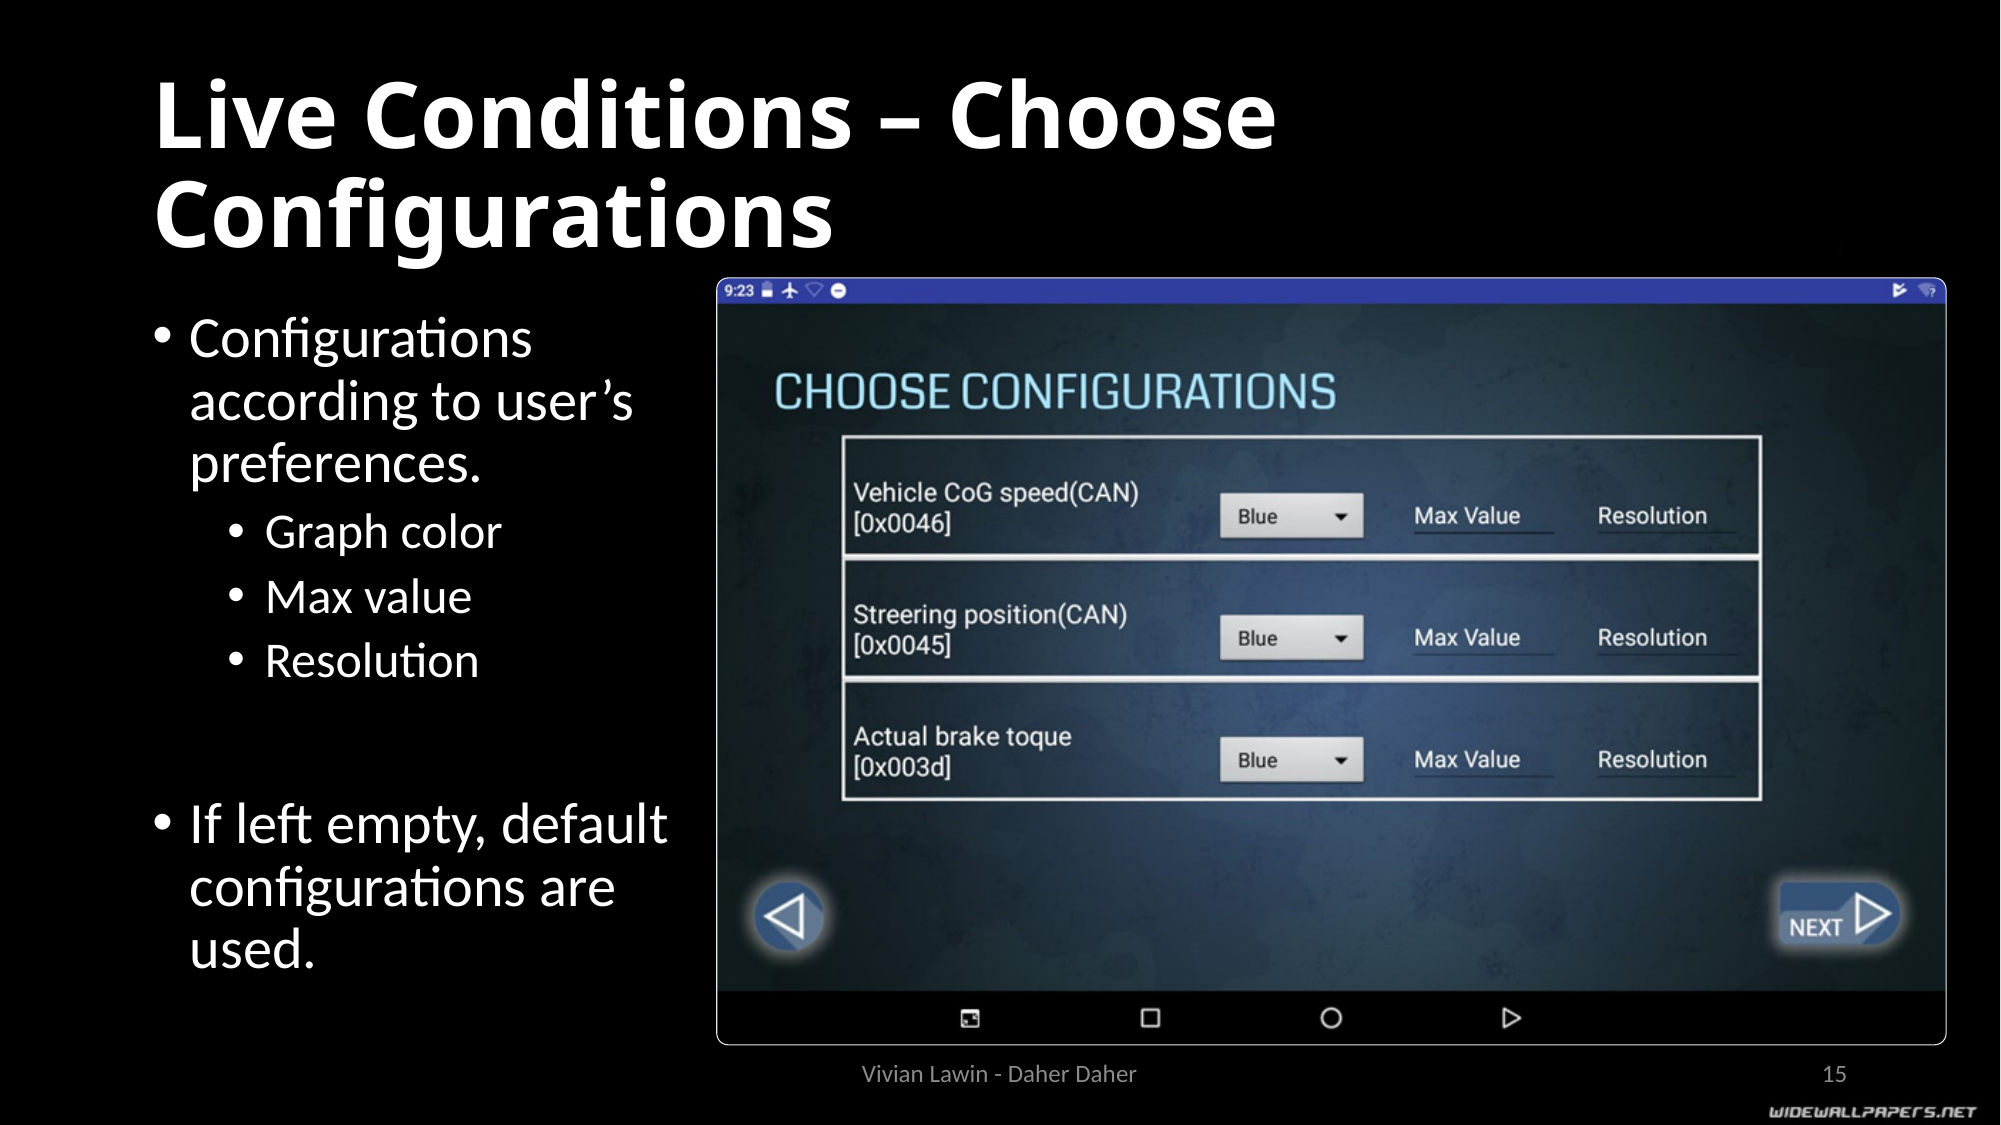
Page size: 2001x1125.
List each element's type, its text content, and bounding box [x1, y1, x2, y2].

title Live Conditions – Choose Configurations [137, 59, 1920, 278]
slide_number 15 [1412, 1046, 1863, 1103]
footer Vivian Lawin - Daher Daher [662, 1042, 1338, 1103]
list Configurations according to user’s preferences. Graph color Max value Resolution If left empty, default configurations are used. [137, 299, 716, 1014]
picture [0, 0, 2001, 1125]
